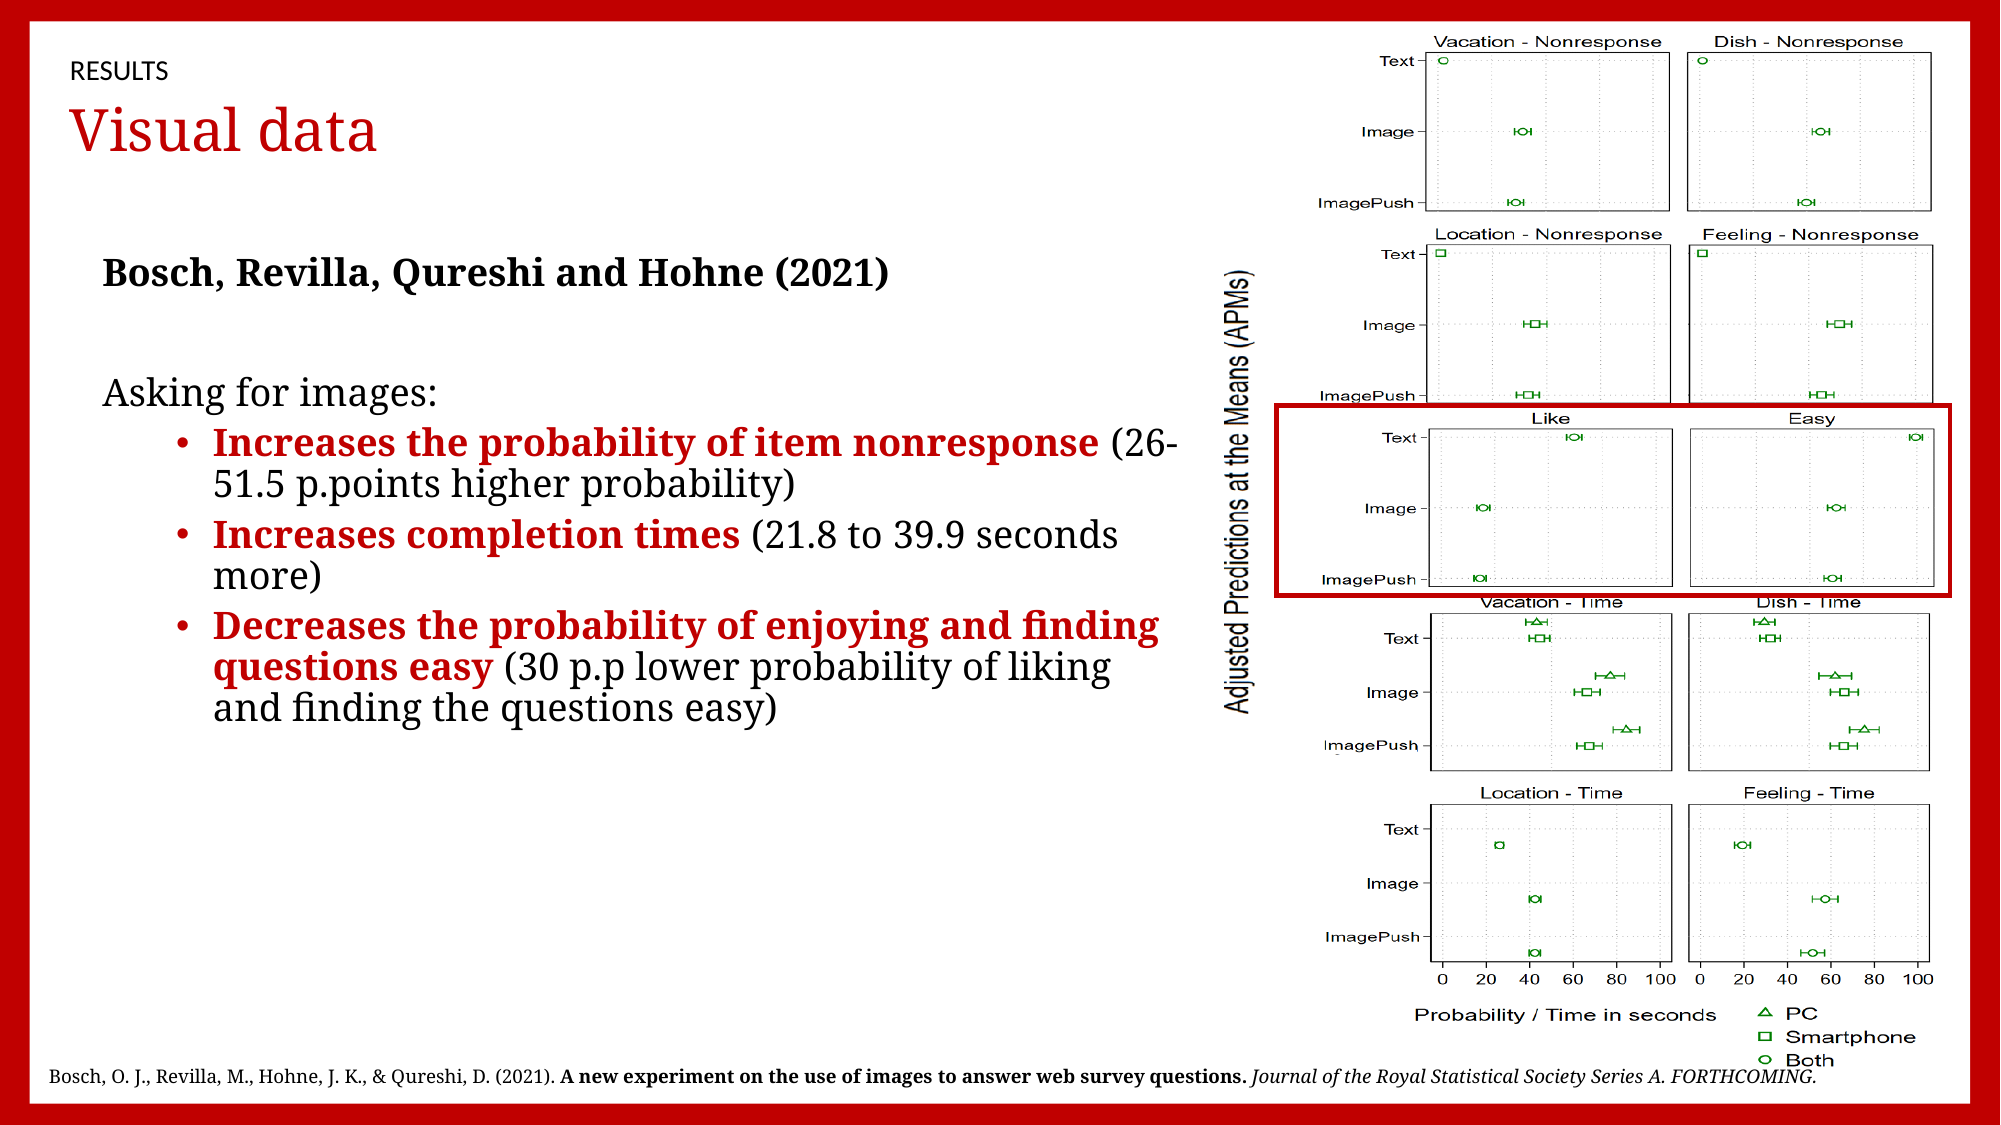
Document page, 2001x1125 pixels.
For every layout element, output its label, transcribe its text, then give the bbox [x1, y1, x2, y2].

title Visual data [54, 97, 1182, 169]
text_box Bosch, O. J., Revilla, M., Hohne, J. K., & Qureshi, D. (2021). A new experiment on the use of images to answer web survey questions. Journal of the Royal Statistical Society Series A. FORTHCOMING. [34, 1057, 1860, 1096]
list RESULTS [54, 48, 1182, 95]
picture [1182, 29, 1966, 1077]
text_box Bosch, Revilla, Qureshi and Hohne (2021) Asking for images: Increases the probability of item nonresponse (26-51.5 p.points higher probability) Increases completion times (21.8 to 39.9 seconds more) Decreases the probability of enjoying and finding questions easy (30 p.p lower probability of liking and finding the questions easy) Motivation messages have no effect on these indicators There is no interaction between asking for images and using a PC or smartphone to answer [87, 246, 1182, 1028]
